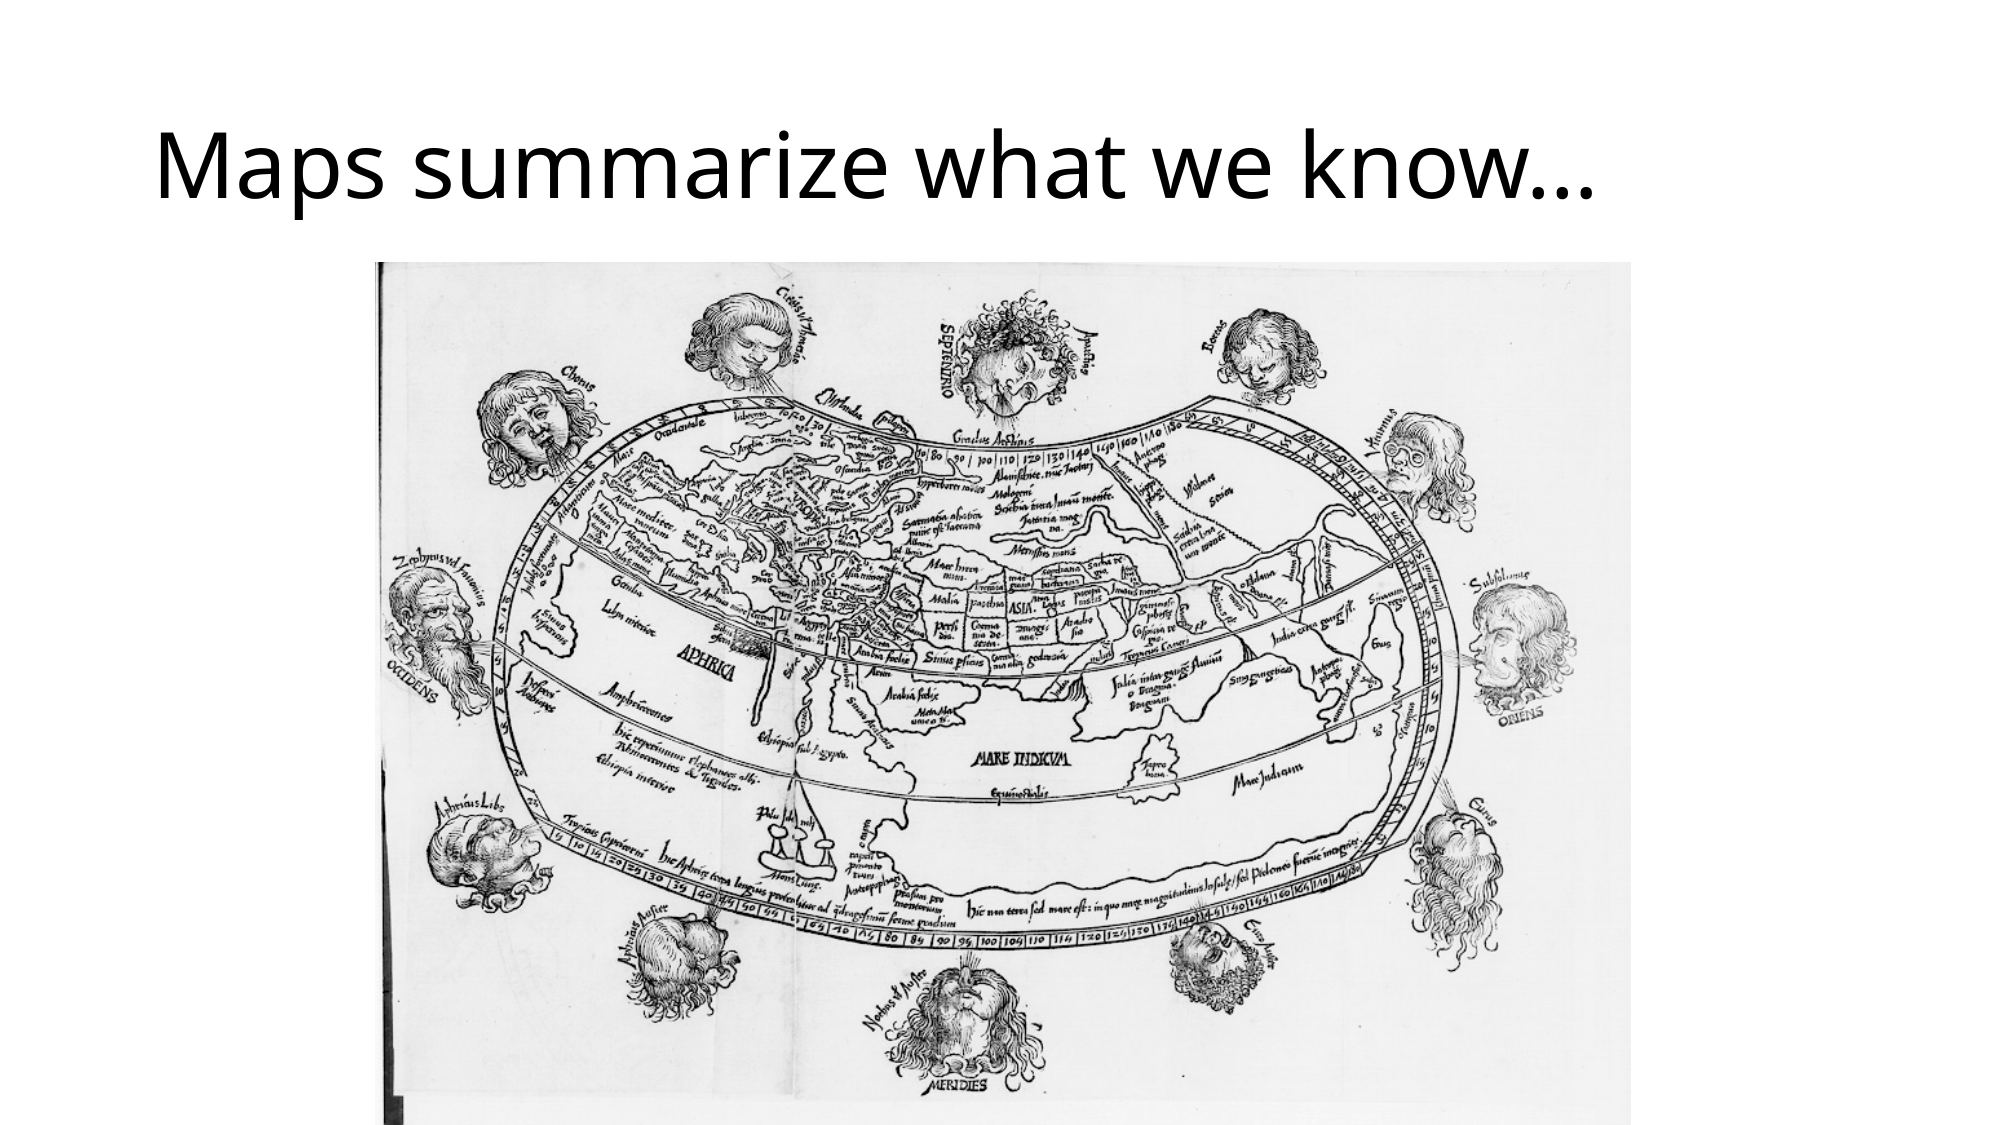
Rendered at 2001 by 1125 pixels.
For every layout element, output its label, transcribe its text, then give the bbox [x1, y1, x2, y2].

title Maps summarize what we know… [137, 59, 1863, 278]
picture [374, 262, 1631, 1125]
